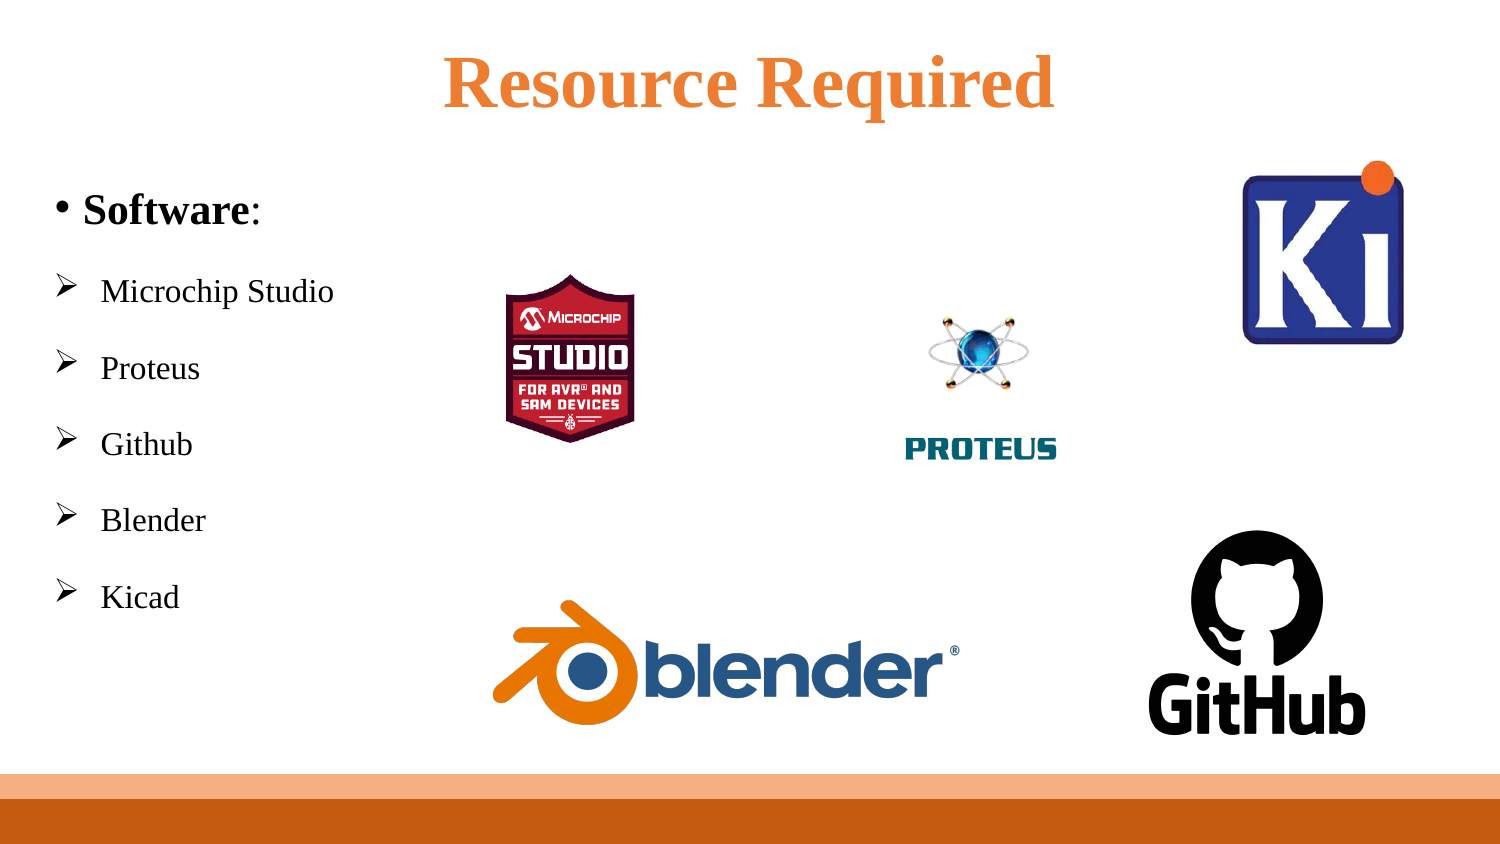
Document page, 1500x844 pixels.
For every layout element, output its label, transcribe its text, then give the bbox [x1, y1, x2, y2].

picture [1079, 527, 1436, 739]
picture [1228, 153, 1418, 354]
picture [490, 596, 961, 730]
picture [855, 274, 1096, 512]
text_box Resource Required [243, 50, 1257, 116]
list Software: Microchip Studio Proteus Github Blender Kicad [42, 148, 1447, 760]
picture [483, 274, 645, 444]
